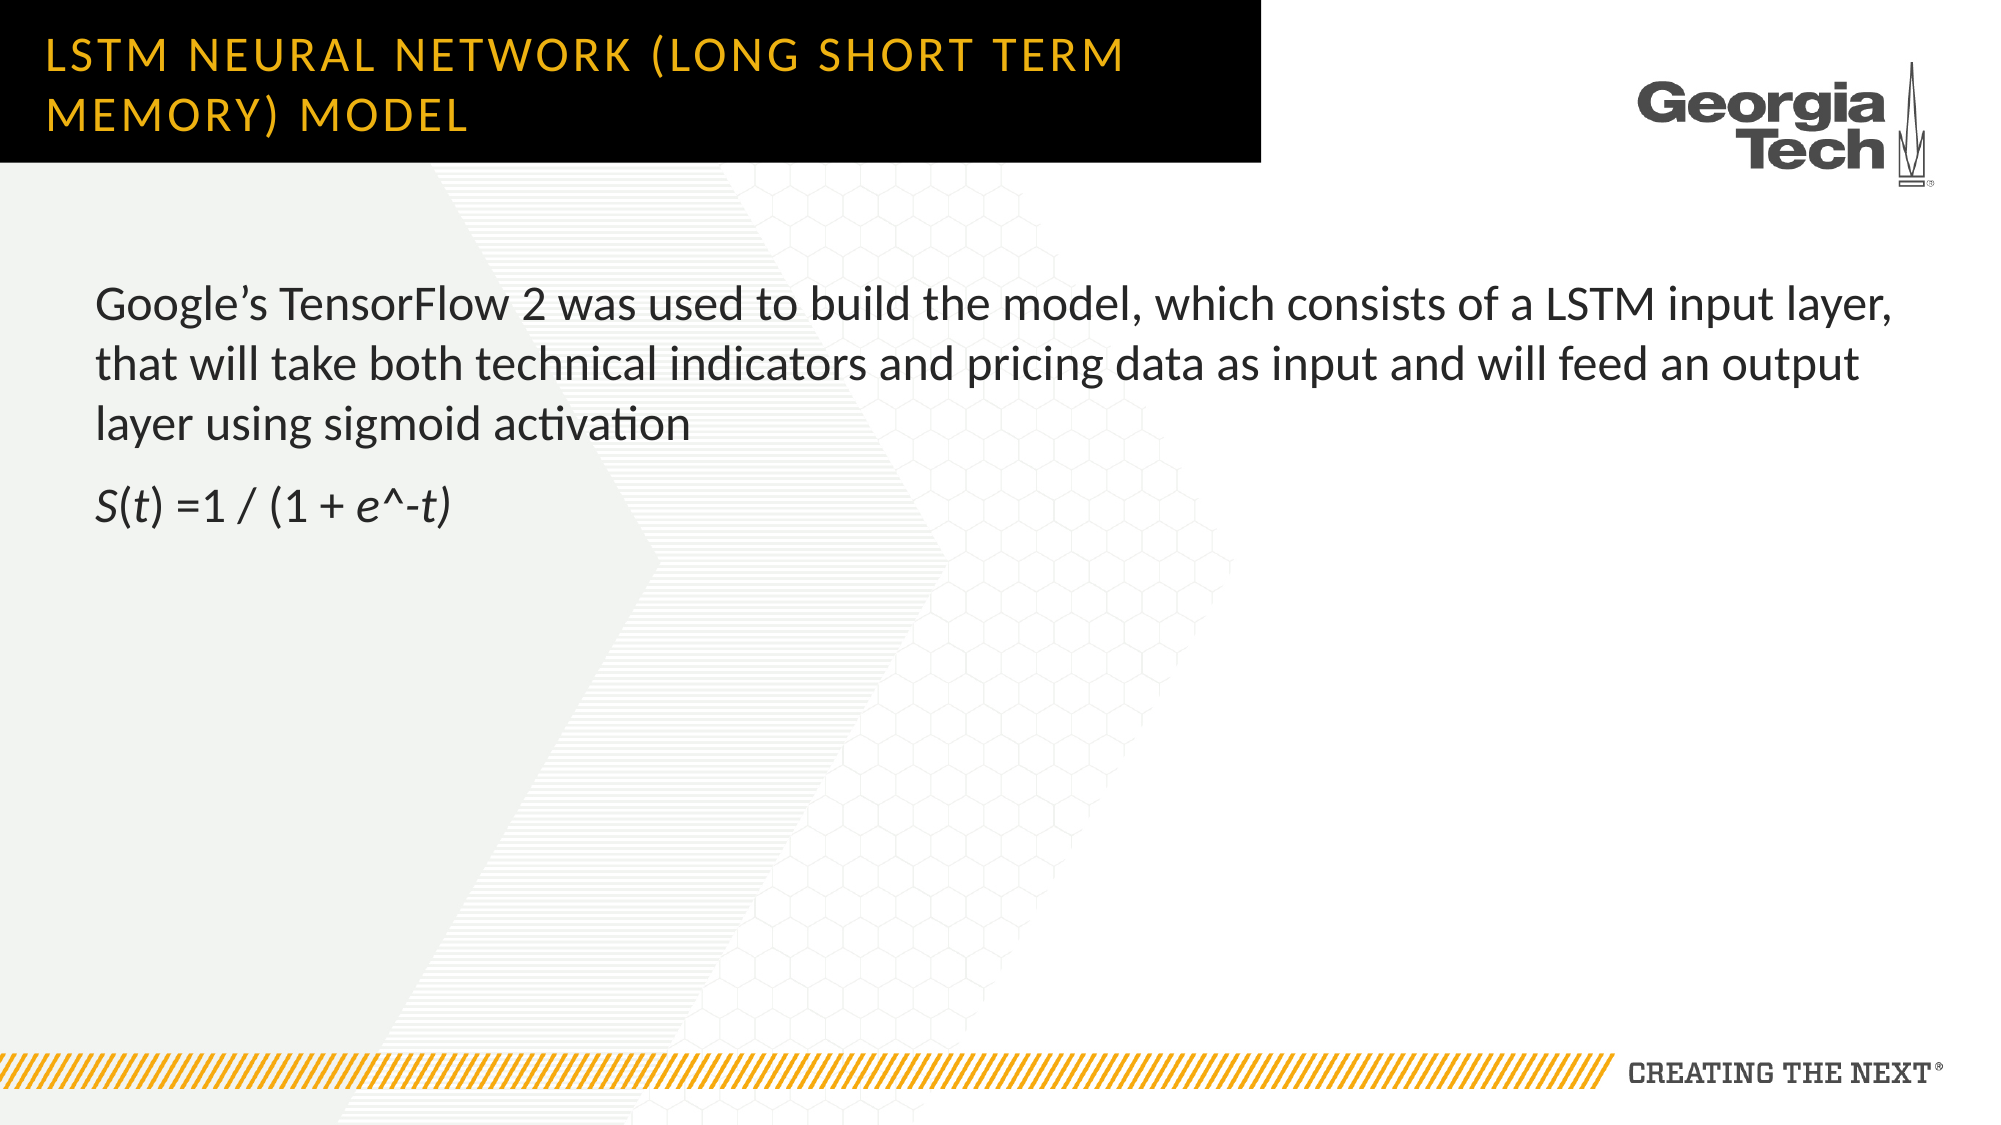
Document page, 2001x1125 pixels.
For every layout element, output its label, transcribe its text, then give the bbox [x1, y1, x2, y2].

list Google’s TensorFlow 2 was used to build the model, which consists of a LSTM input layer, that will take both technical indicators and pricing data as input and will feed an output layer using sigmoid activation S(t) =1 / (1 + e^-t) [50, 262, 1944, 1021]
title LSTM neural network (Long short term memory) Model [0, 0, 1262, 163]
picture [0, 0, 2001, 1125]
